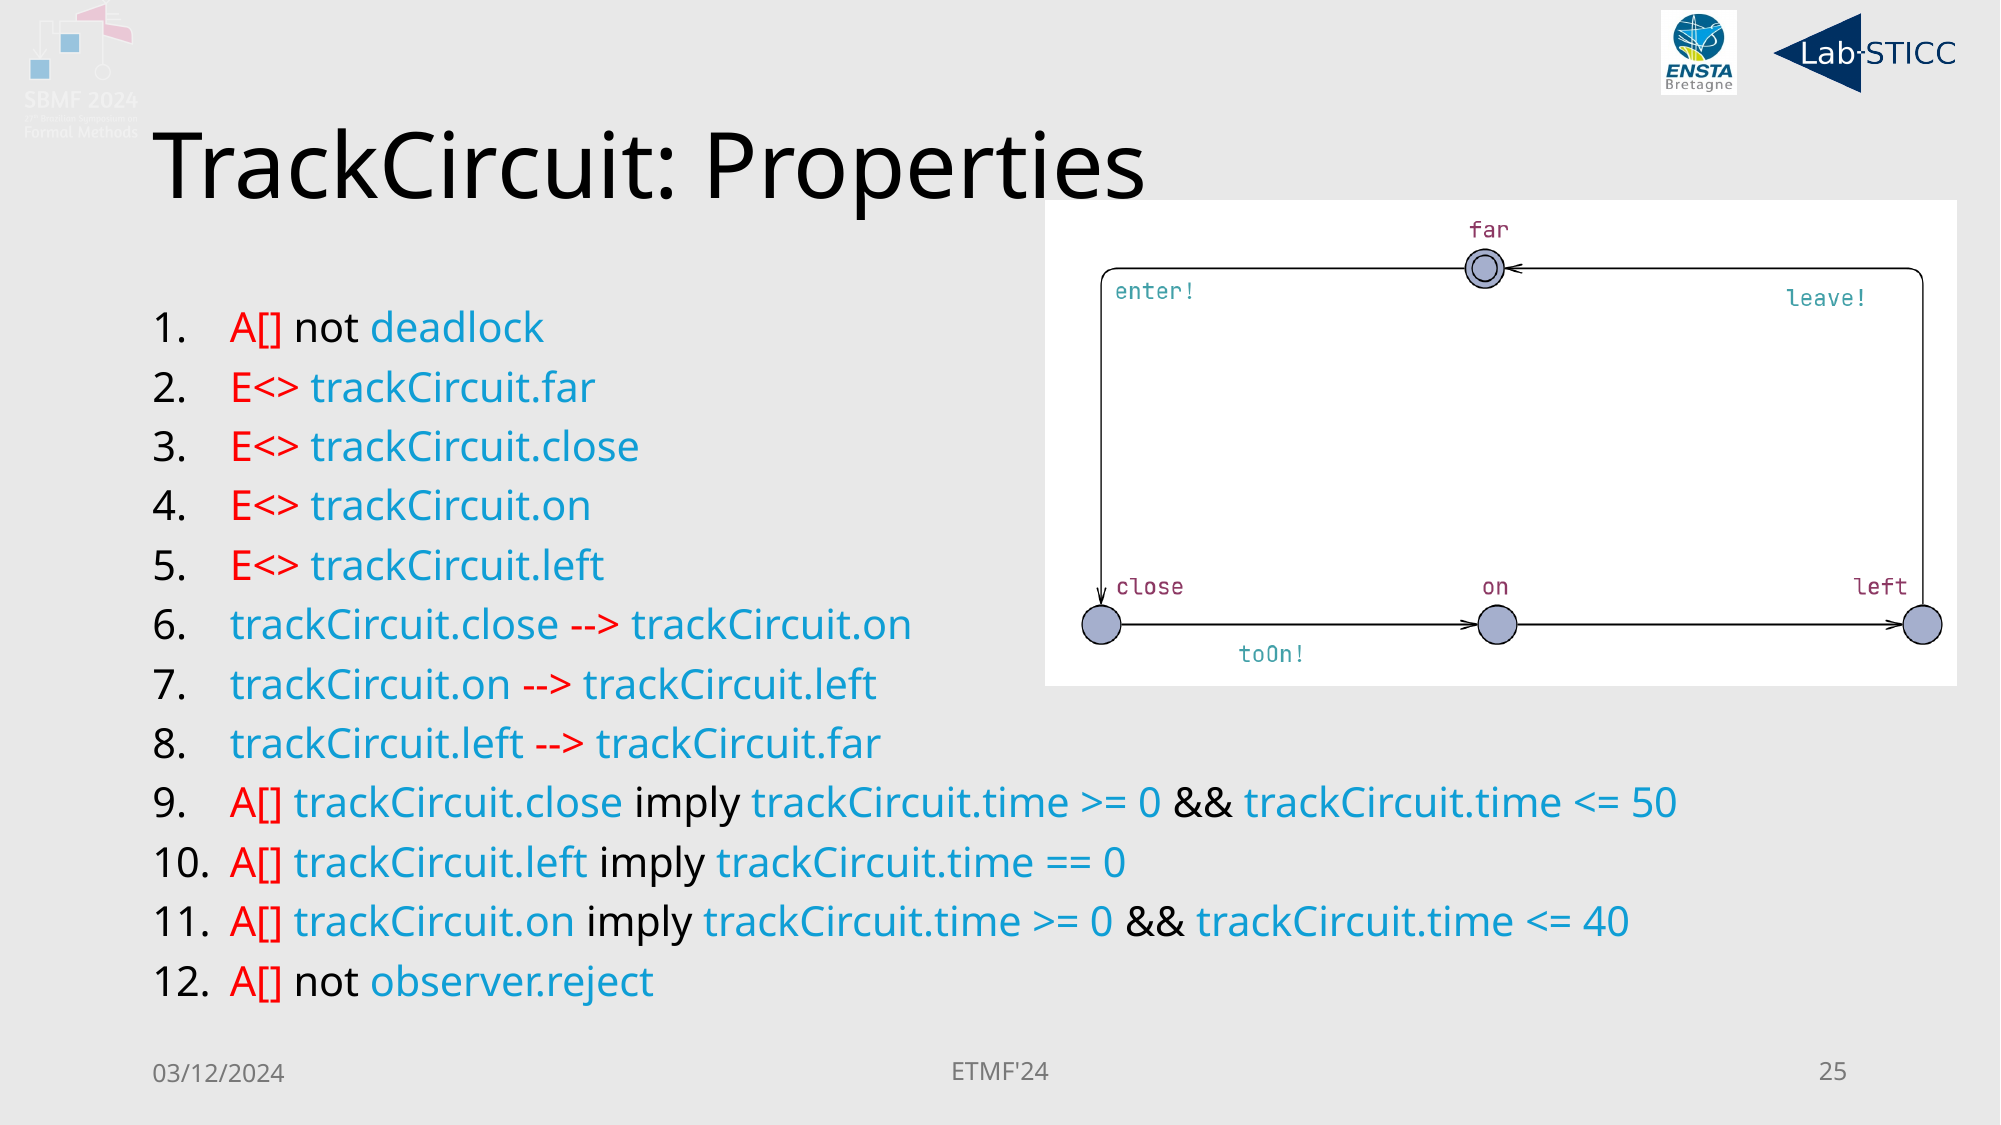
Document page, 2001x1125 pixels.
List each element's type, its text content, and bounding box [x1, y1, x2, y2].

slide_number 25 [1412, 1042, 1863, 1103]
list A[] not deadlock E<> trackCircuit.far E<> trackCircuit.close E<> trackCircuit.on E<> trackCircuit.left trackCircuit.close --> trackCircuit.on trackCircuit.on --> trackCircuit.left trackCircuit.left --> trackCircuit.far A[] trackCircuit.close imply trackCircuit.time >= 0 && trackCircuit.time <= 50 A[] trackCircuit.left imply trackCircuit.time == 0 A[] trackCircuit.on imply trackCircuit.time >= 0 && trackCircuit.time <= 40 A[] not observer.reject [137, 299, 1863, 1014]
picture [1661, 10, 1737, 59]
picture [1044, 200, 1957, 687]
footer ETMF'24 [662, 1042, 1338, 1103]
picture [1773, 13, 1955, 93]
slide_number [137, 1042, 588, 1103]
title TrackCircuit: Properties [137, 59, 1863, 278]
